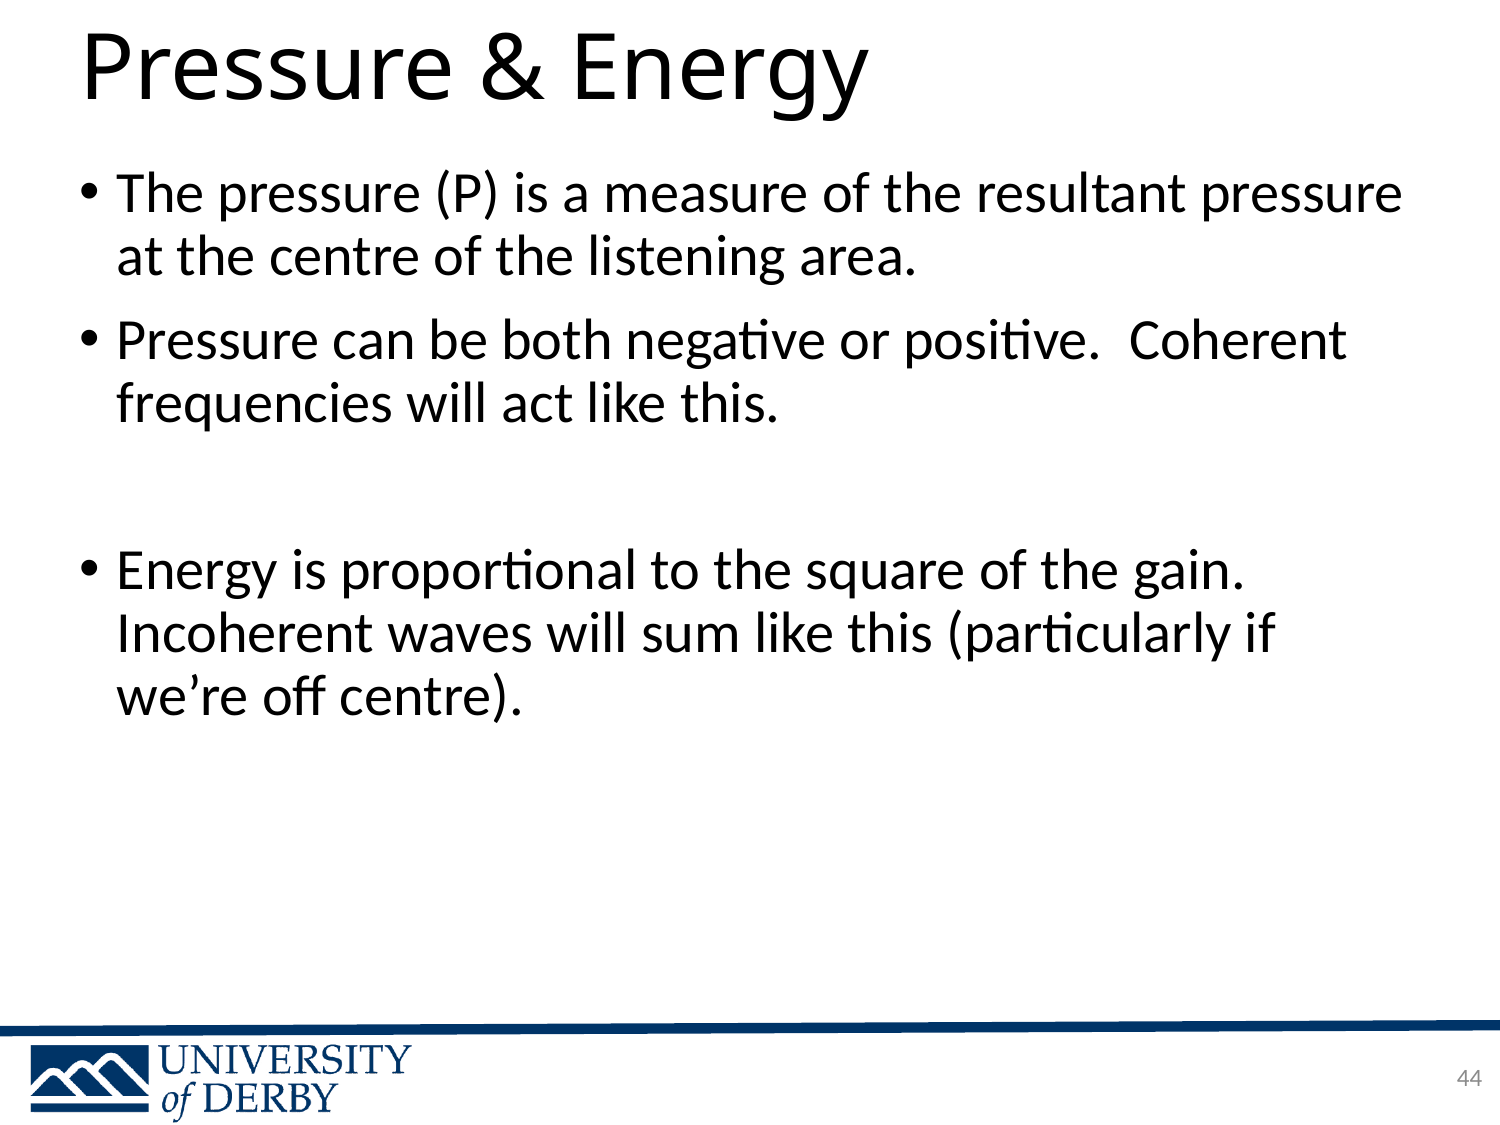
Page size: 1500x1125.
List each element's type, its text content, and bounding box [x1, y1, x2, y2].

title Pressure & Energy [64, 0, 1435, 139]
picture [0, 1000, 442, 1125]
slide_number 44 [1333, 1046, 1498, 1107]
